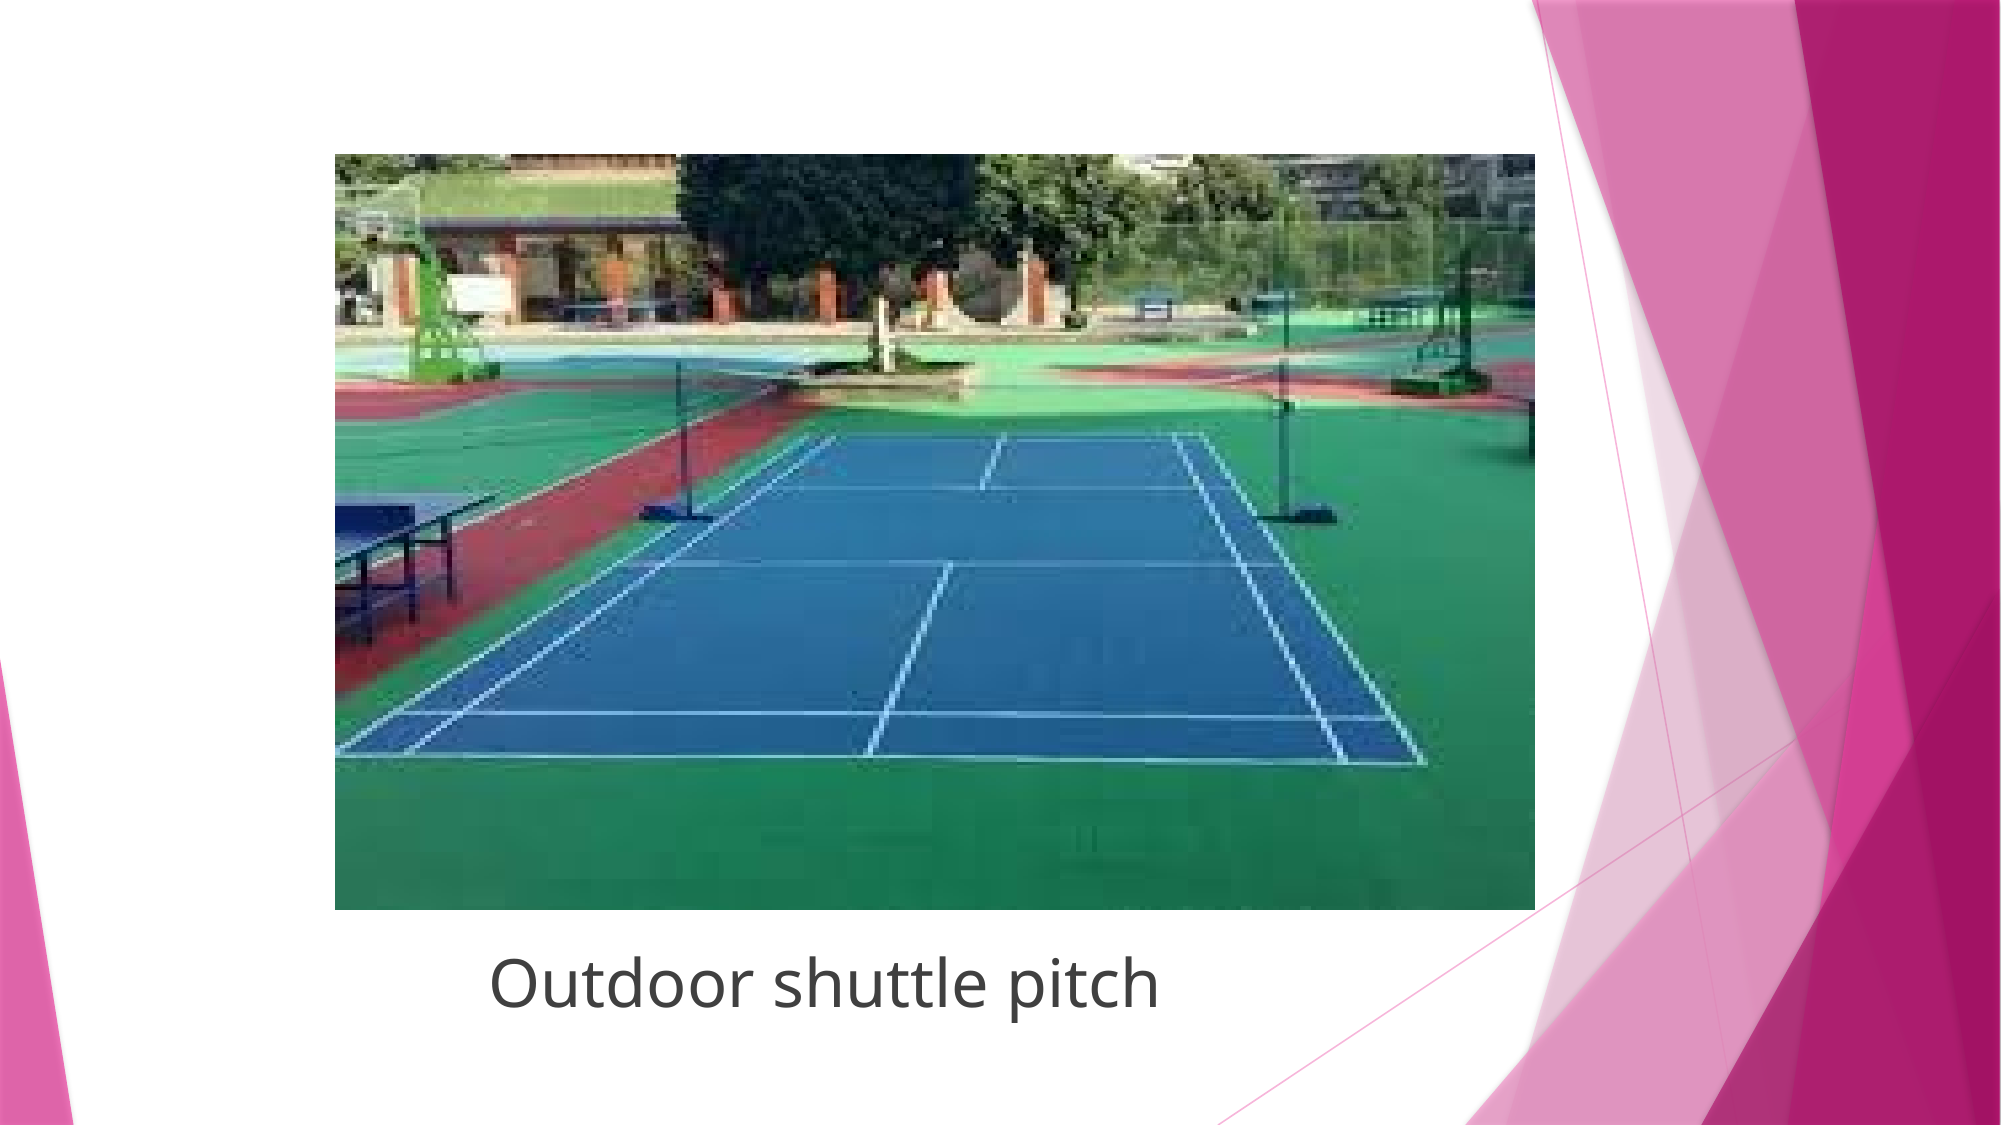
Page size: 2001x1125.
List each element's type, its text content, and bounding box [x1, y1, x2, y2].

list Outdoor shuttle pitch [111, 933, 1365, 1050]
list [334, 154, 1536, 911]
